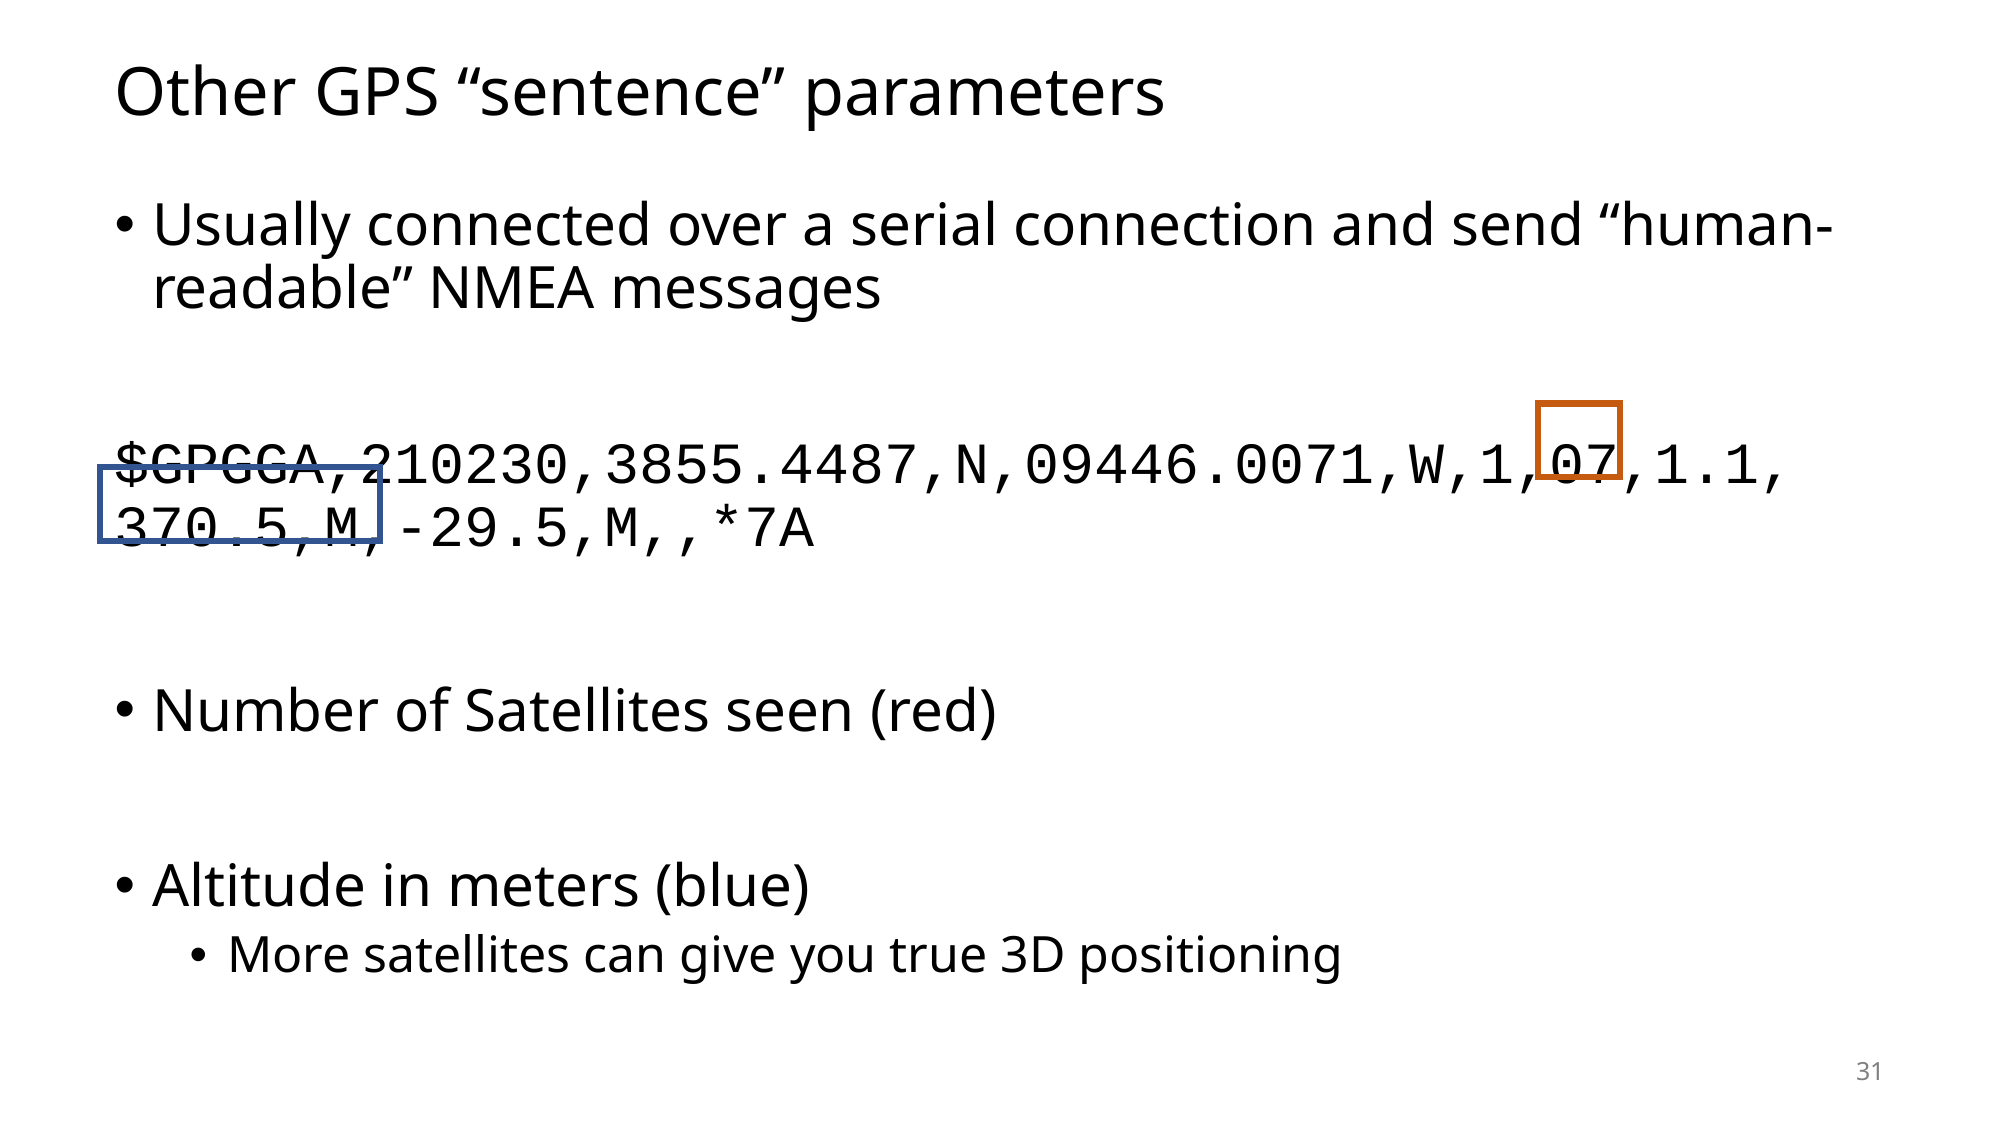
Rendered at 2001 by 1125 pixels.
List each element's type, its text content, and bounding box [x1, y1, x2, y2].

list Usually connected over a serial connection and send “human-readable” NMEA messages $GPGGA,210230,3855.4487,N,09446.0071,W,1,07,1.1, 370.5,M,-29.5,M,,*7A Number of Satellites seen (red) Altitude in meters (blue) More satellites can give you true 3D positioning [99, 187, 1900, 1013]
title Other GPS “sentence” parameters [99, 37, 1900, 150]
text_box [1537, 402, 1621, 478]
slide_number 31 [1749, 1042, 1900, 1103]
text_box [99, 466, 381, 542]
